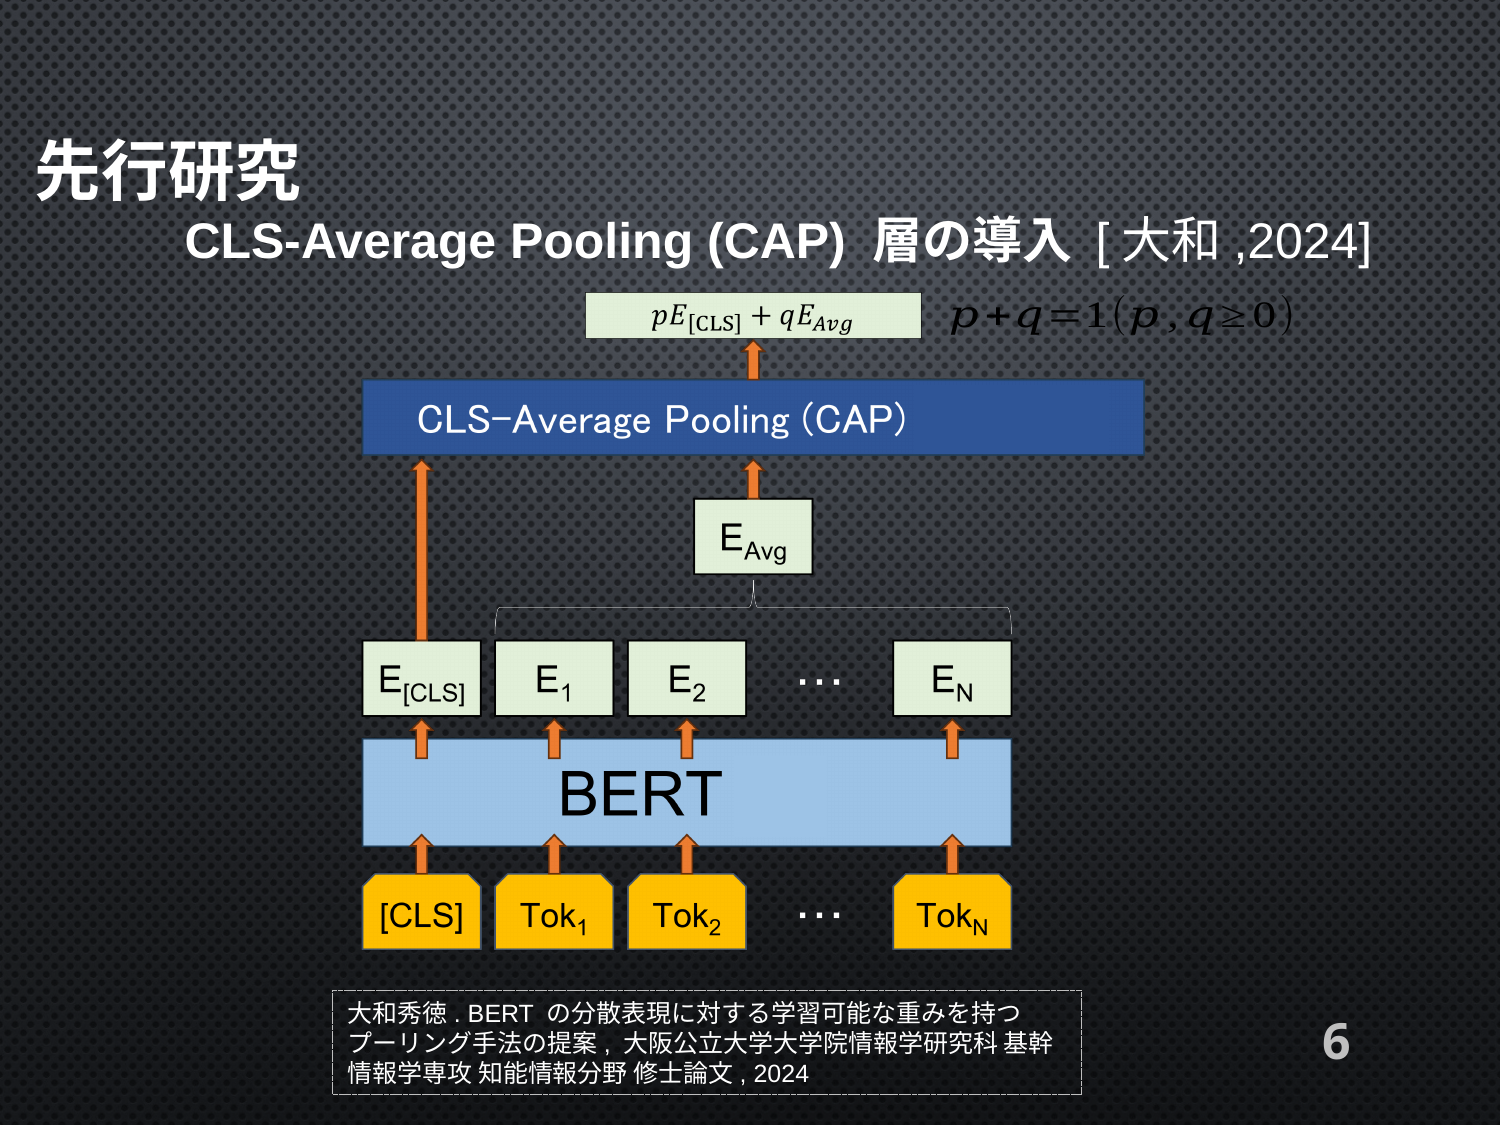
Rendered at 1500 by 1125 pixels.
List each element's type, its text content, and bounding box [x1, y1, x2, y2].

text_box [355, 292, 1145, 956]
text_box 大和秀徳. BERT の分散表現に対する学習可能な重みを持つプーリング手法の提案, 大阪公立大学大学院情報学研究科 基幹情報学専攻 知能情報分野 修士論文, 2024 [332, 990, 1082, 1095]
text_box 先行研究 CLS-Average Pooling (CAP) 層の導入 [大和,2024] [19, 113, 1395, 234]
slide_number 6 [1171, 1013, 1367, 1074]
